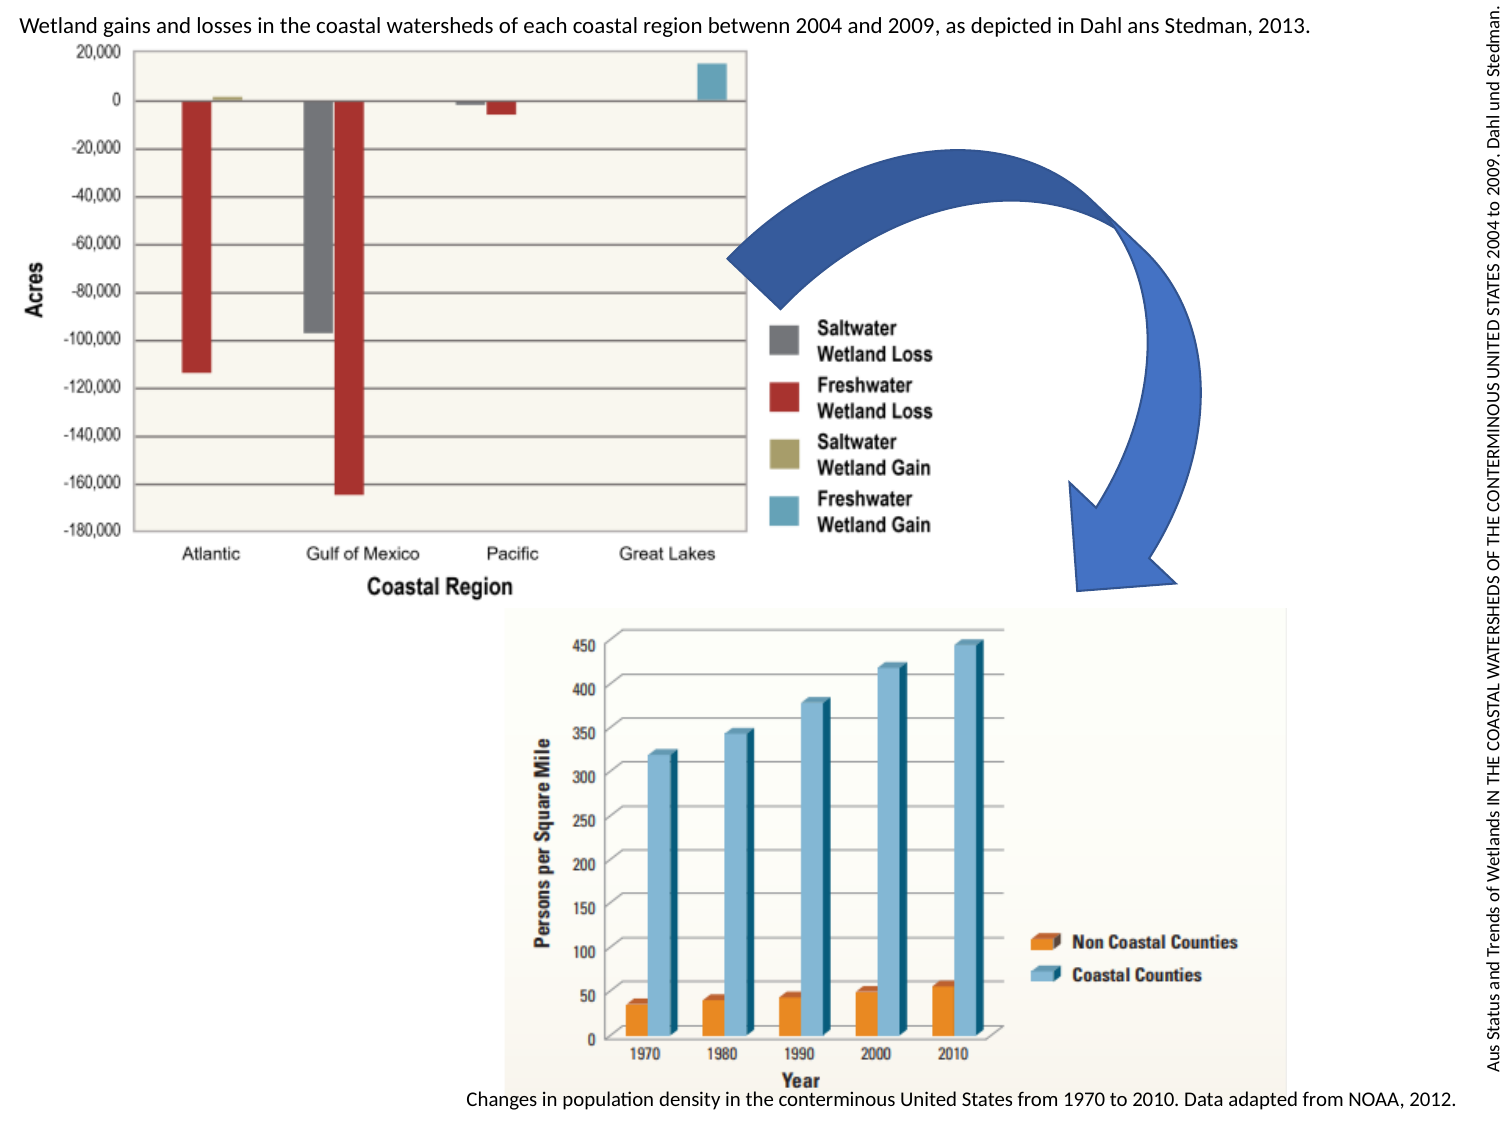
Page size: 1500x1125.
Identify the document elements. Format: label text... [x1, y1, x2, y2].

text_box Aus Status and Trends of Wetlands IN THE COASTAL WATERSHEDS OF THE CONTERMINOUS UNITED STATES 2004 to 2009, Dahl und Stedman. [1473, 0, 1500, 1088]
text_box [970, 149, 1202, 593]
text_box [443, 608, 1481, 1125]
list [19, 21, 970, 609]
text_box Wetland gains and losses in the coastal watersheds of each coastal region betwenn 2004 and 2009, as depicted in Dahl ans Stedman, 2013. [4, 3, 1329, 46]
